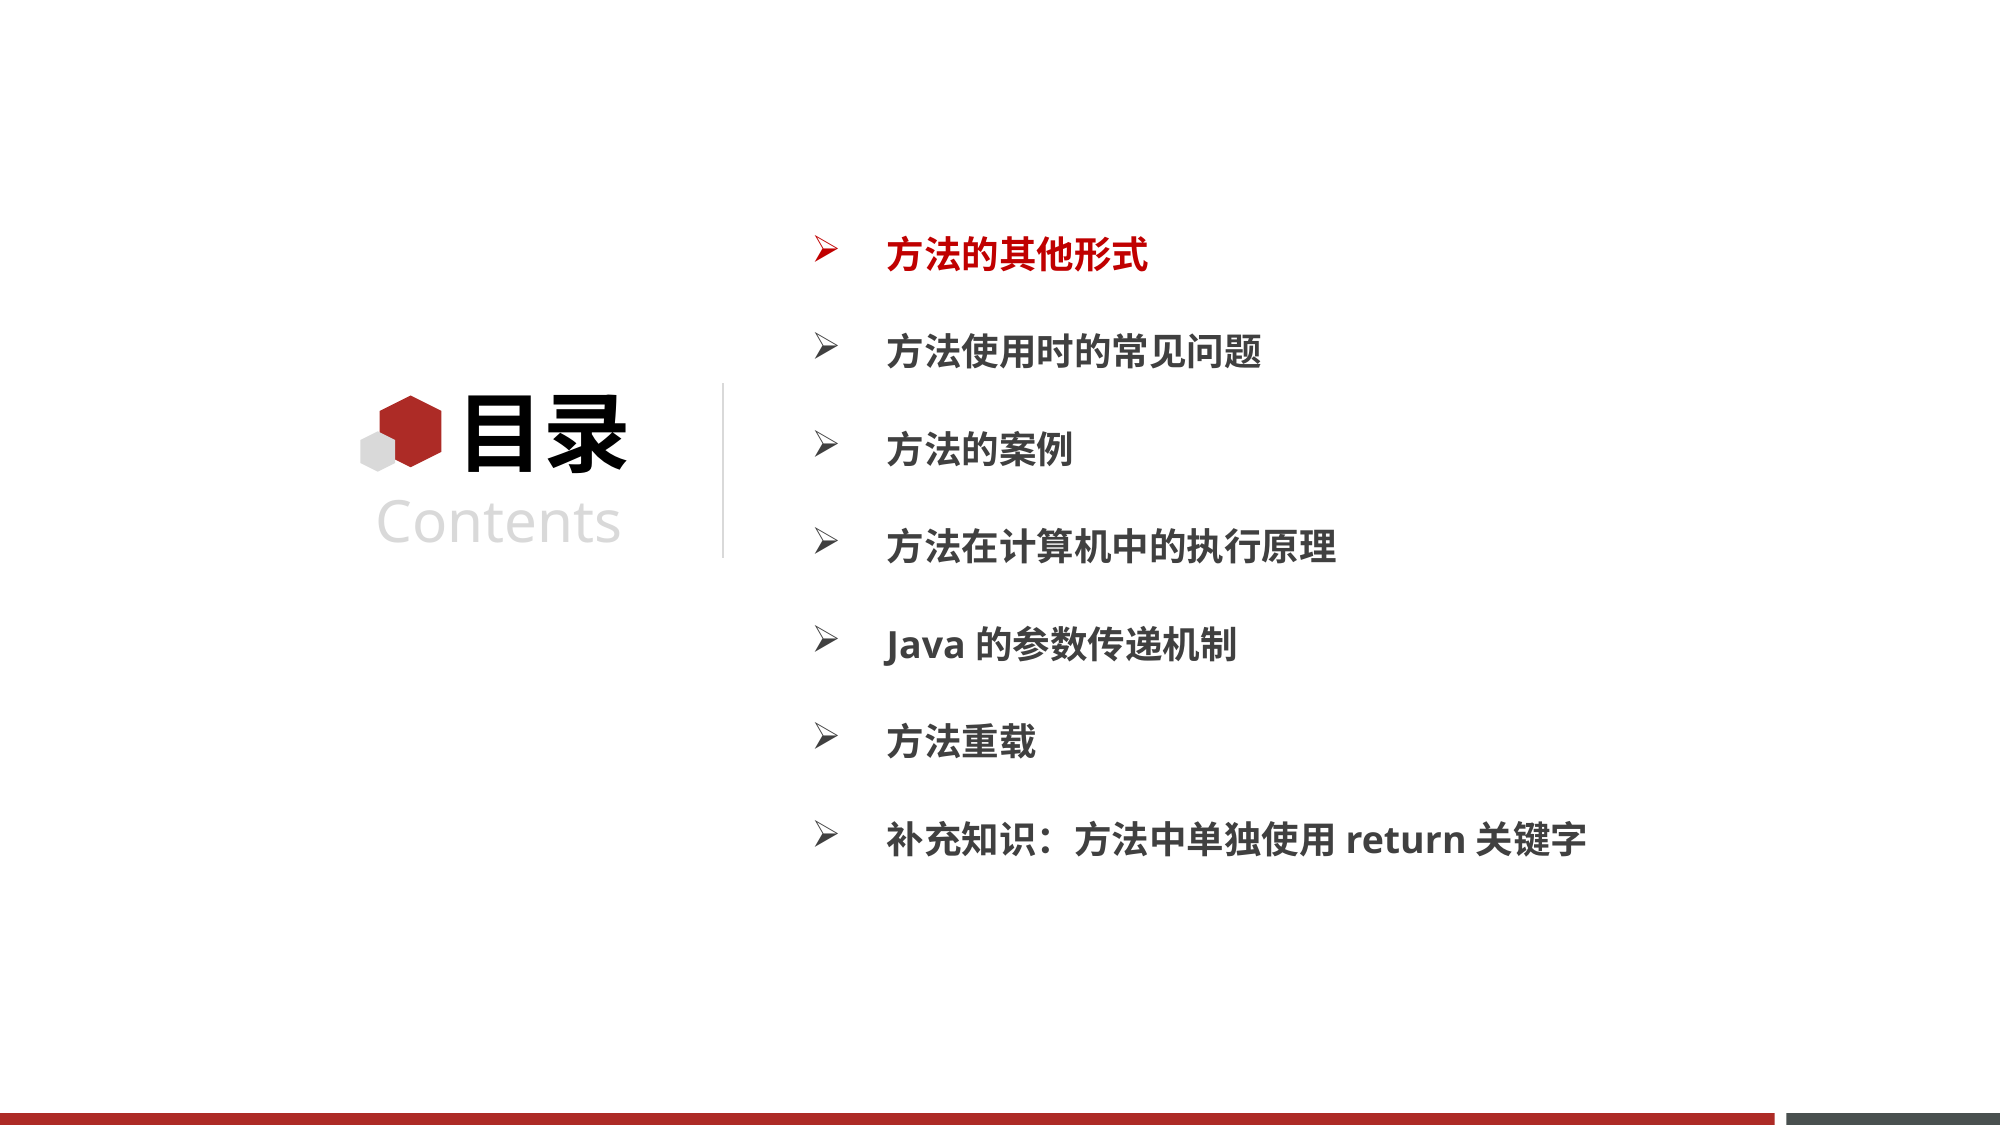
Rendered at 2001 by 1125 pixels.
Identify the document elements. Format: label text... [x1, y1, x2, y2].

list 方法的其他形式 方法使用时的常见问题 方法的案例 方法在计算机中的执行原理 Java的参数传递机制 方法重载 补充知识：方法中单独使用return关键字 [796, 155, 1788, 892]
